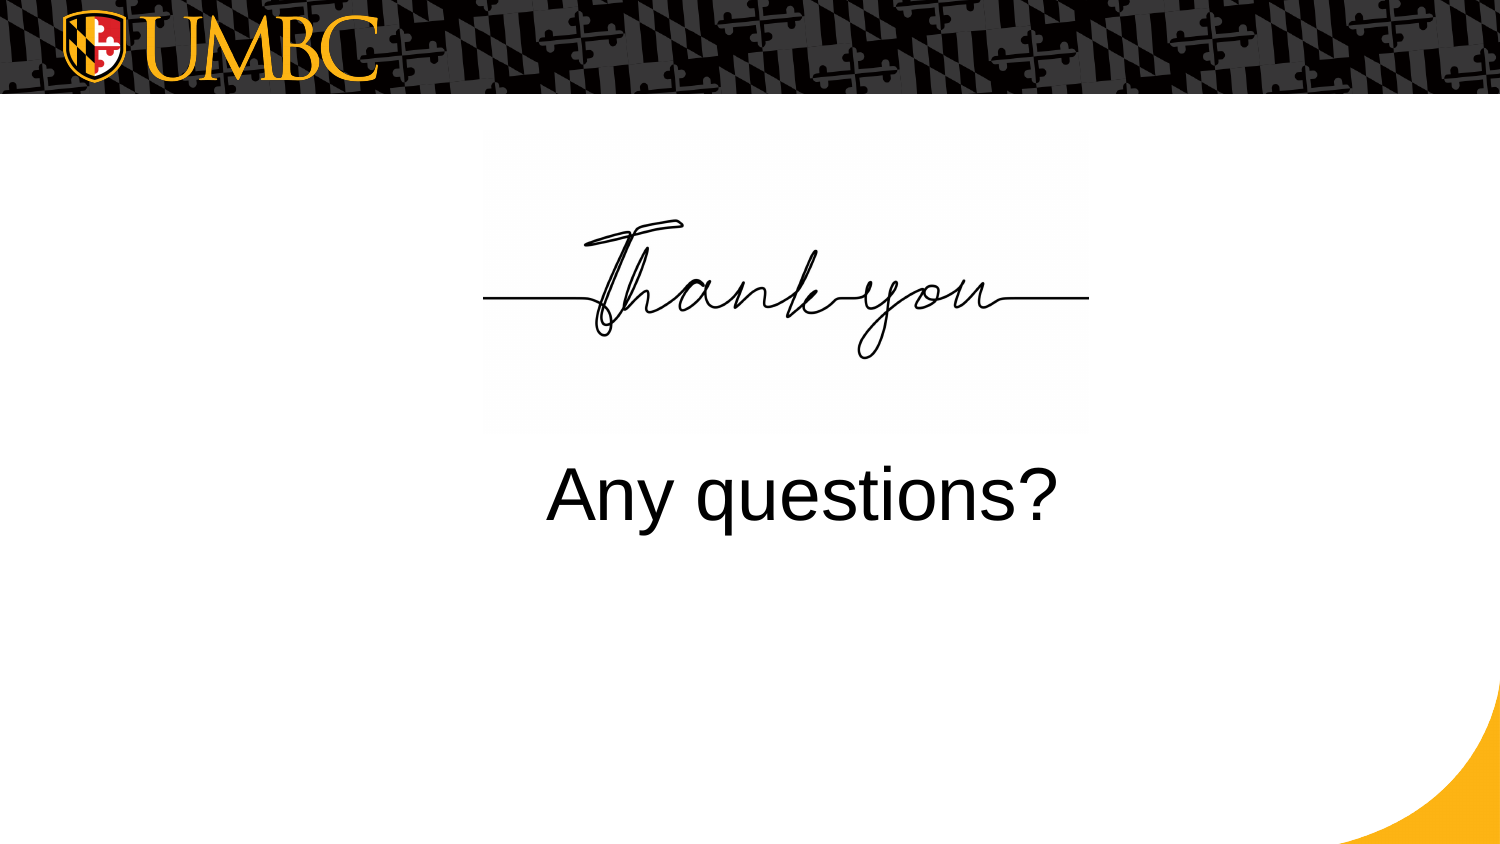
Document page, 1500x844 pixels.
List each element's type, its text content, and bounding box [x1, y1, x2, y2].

picture [0, 0, 1500, 94]
picture [482, 130, 1090, 434]
picture [1338, 679, 1500, 844]
title Any questions? [81, 394, 1479, 587]
